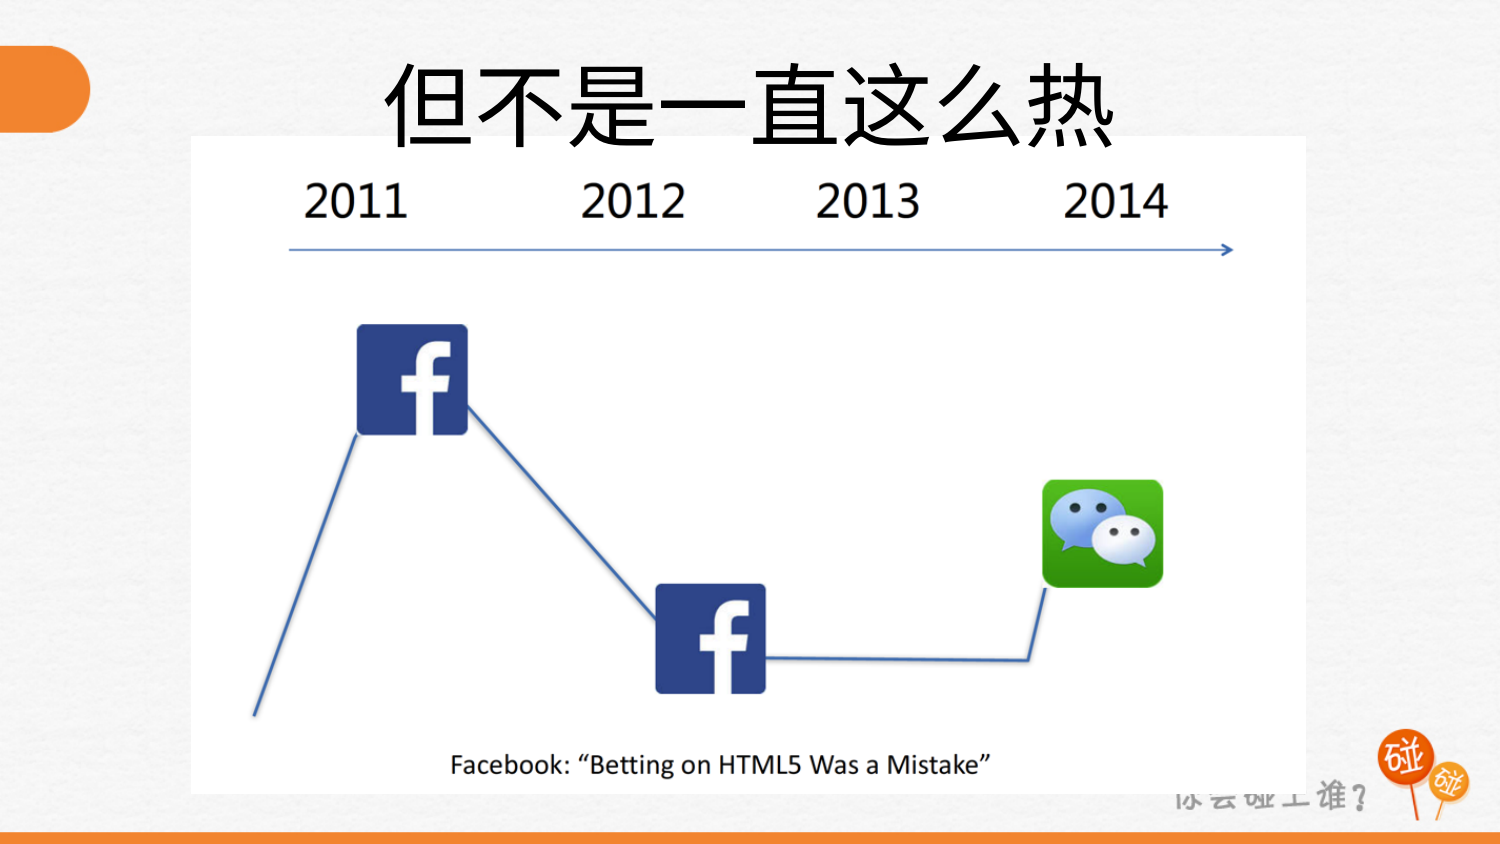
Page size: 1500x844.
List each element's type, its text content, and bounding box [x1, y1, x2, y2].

picture [0, 0, 1500, 844]
title 但不是一直这么热 [75, 33, 1425, 175]
